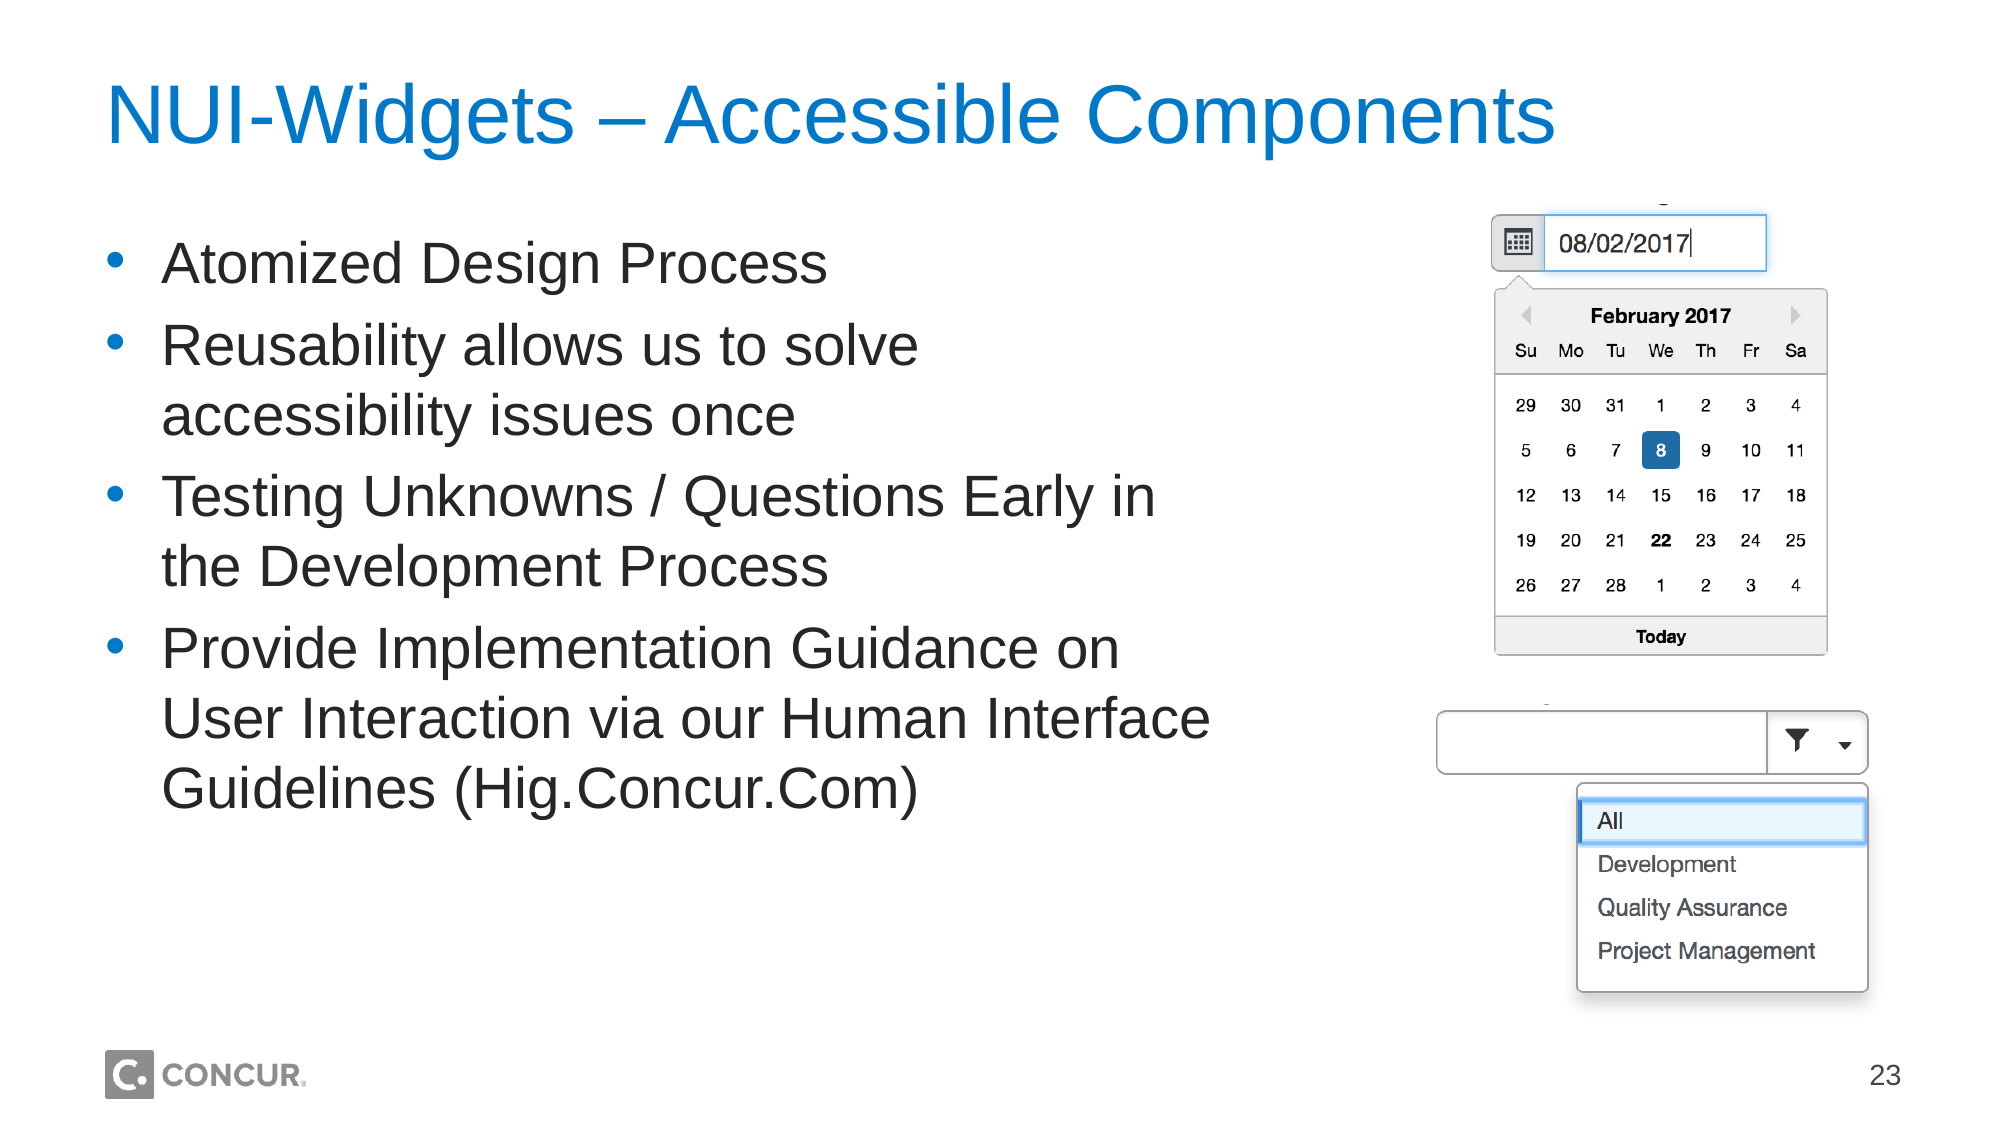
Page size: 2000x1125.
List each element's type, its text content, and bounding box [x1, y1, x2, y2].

title NUI-Widgets – Accessible Components [105, 60, 1895, 161]
picture [105, 1050, 306, 1099]
picture [1427, 704, 1906, 1019]
list Atomized Design Process Reusability allows us to solve accessibility issues once Testing Unknowns / Questions Early in the Development Process Provide Implementation Guidance on User Interaction via our Human Interface Guidelines (Hig.Concur.Com) [105, 224, 1240, 995]
picture [1478, 203, 1855, 681]
